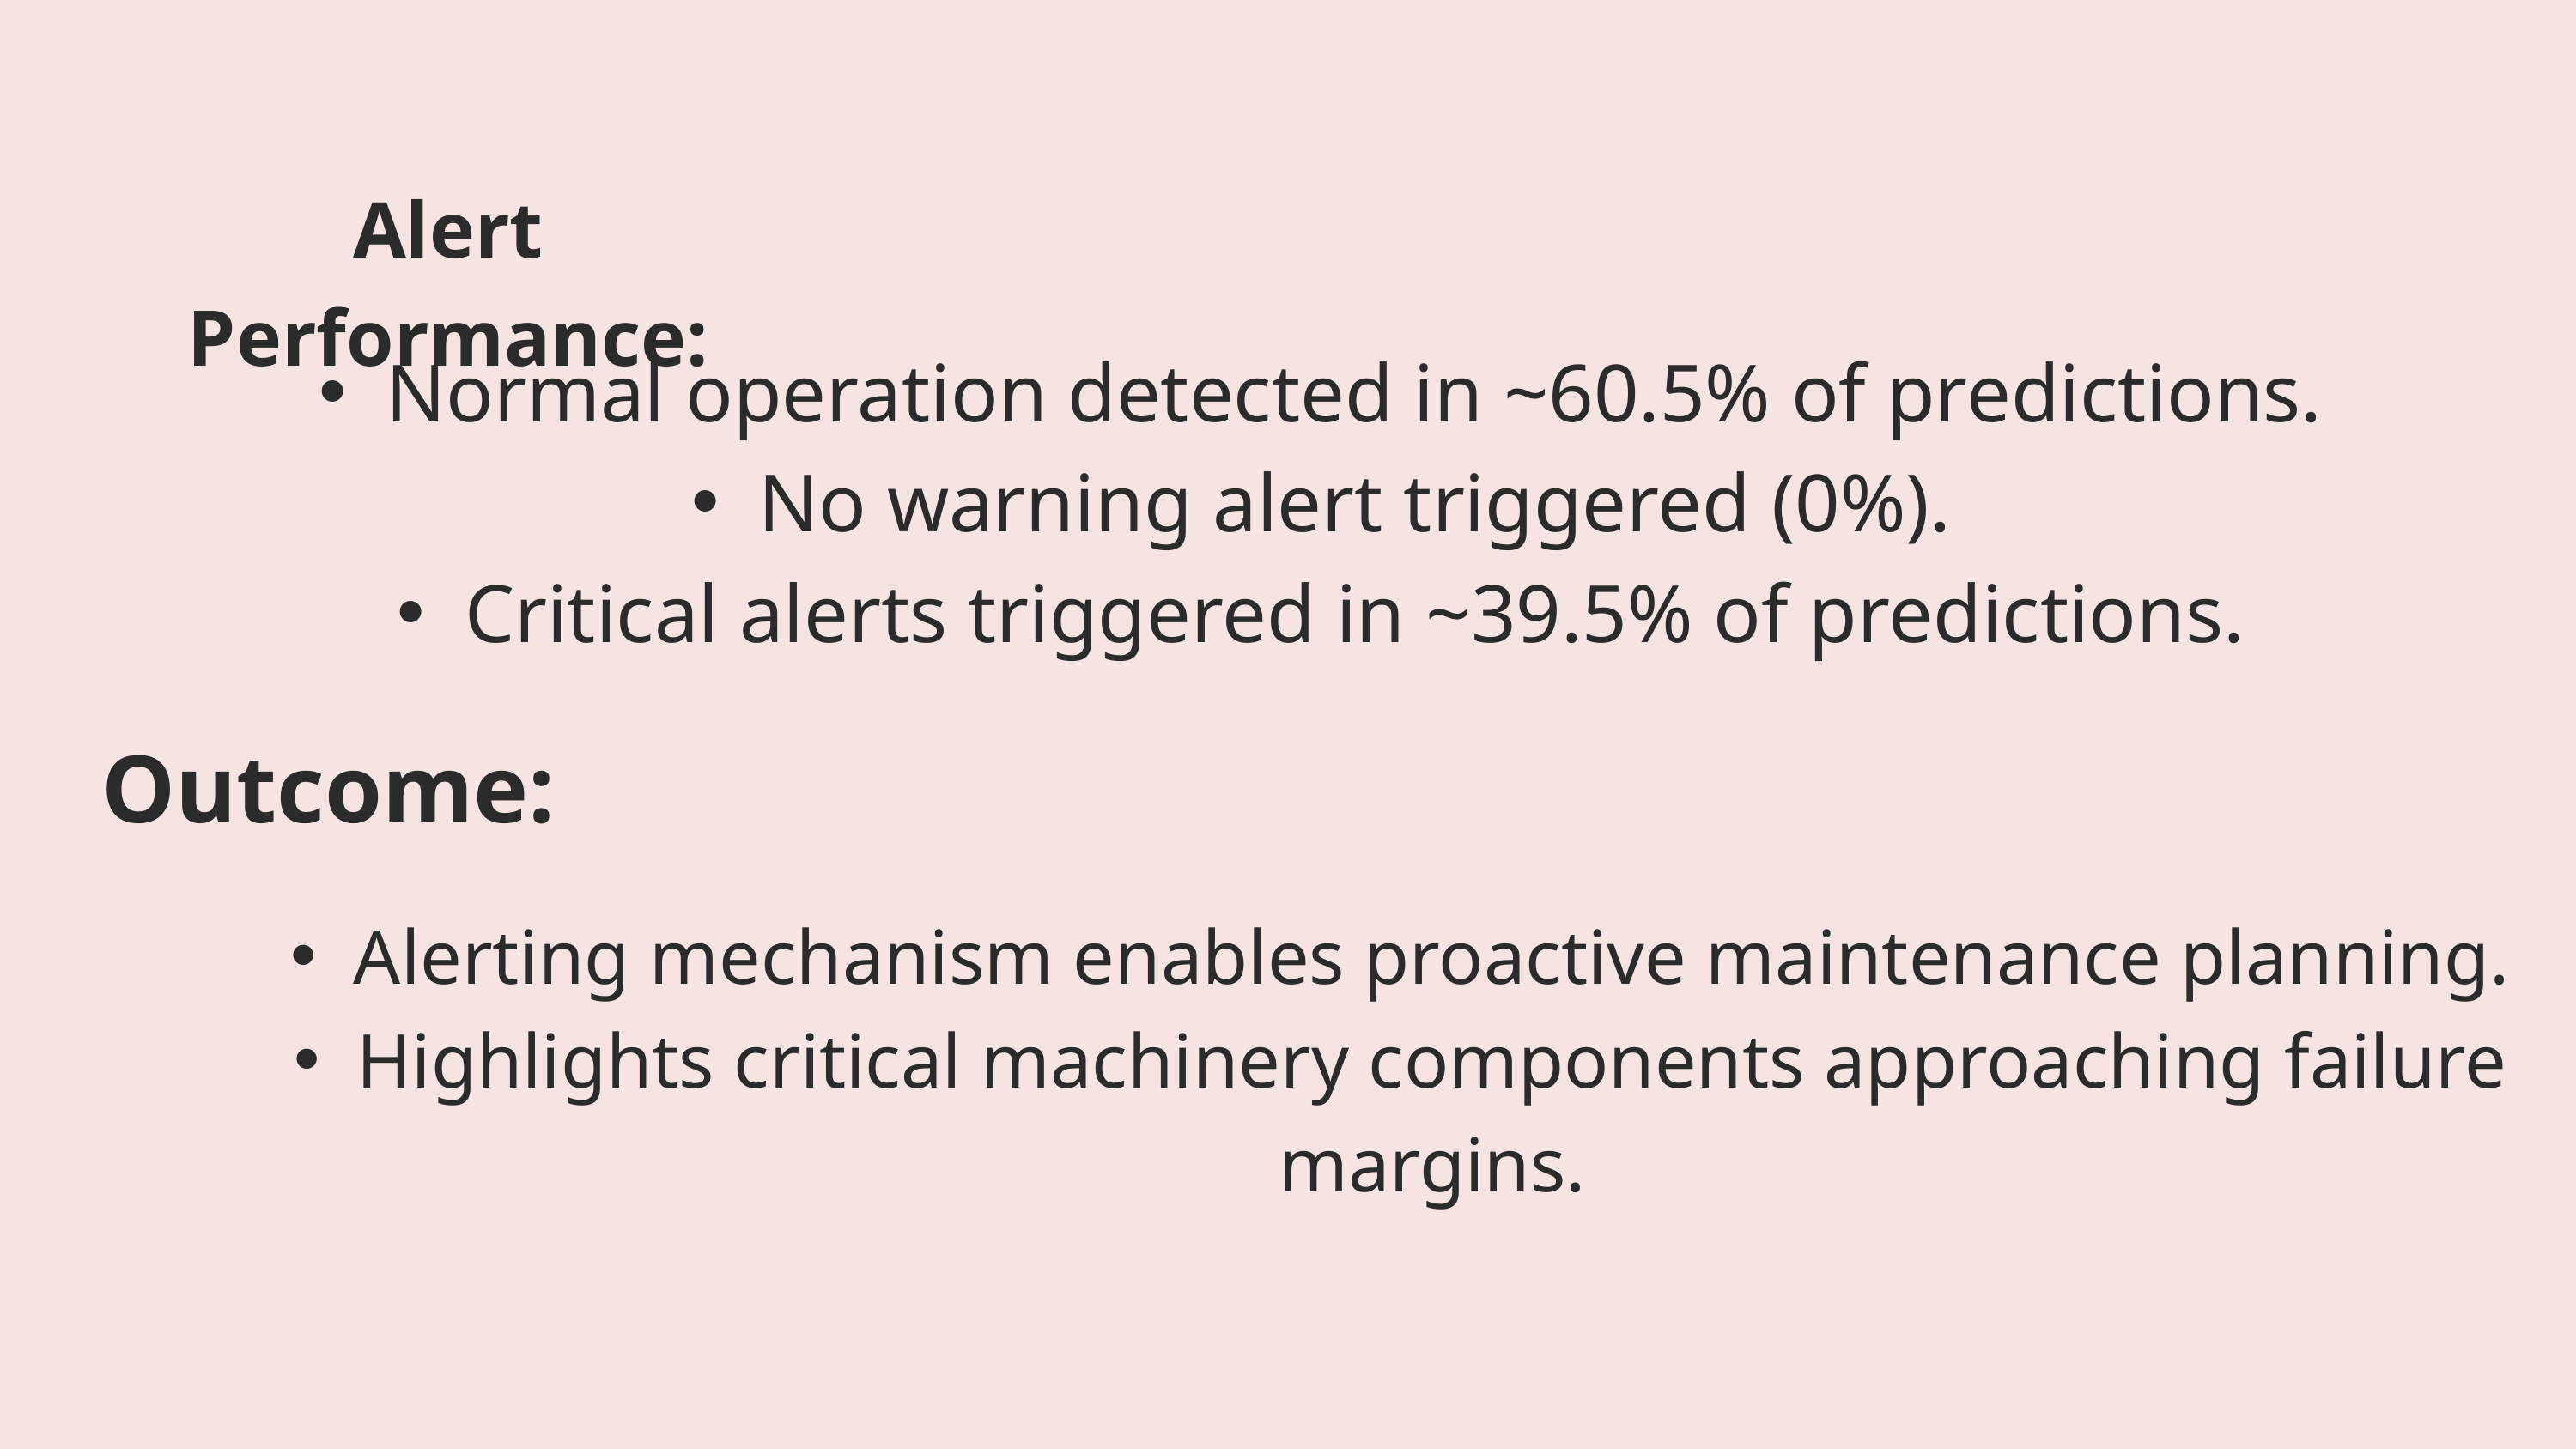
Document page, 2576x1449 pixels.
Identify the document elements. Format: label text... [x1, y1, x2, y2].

text_box Alert Performance: [91, 166, 805, 382]
text_box Normal operation detected in ~60.5% of predictions. No warning alert triggered (0%). Critical alerts triggered in ~39.5% of predictions. [223, 326, 2353, 658]
text_box Alerting mechanism enables proactive maintenance planning. Highlights critical machinery components approaching failure margins. [207, 894, 2532, 1311]
text_box Outcome: [0, 711, 1393, 841]
